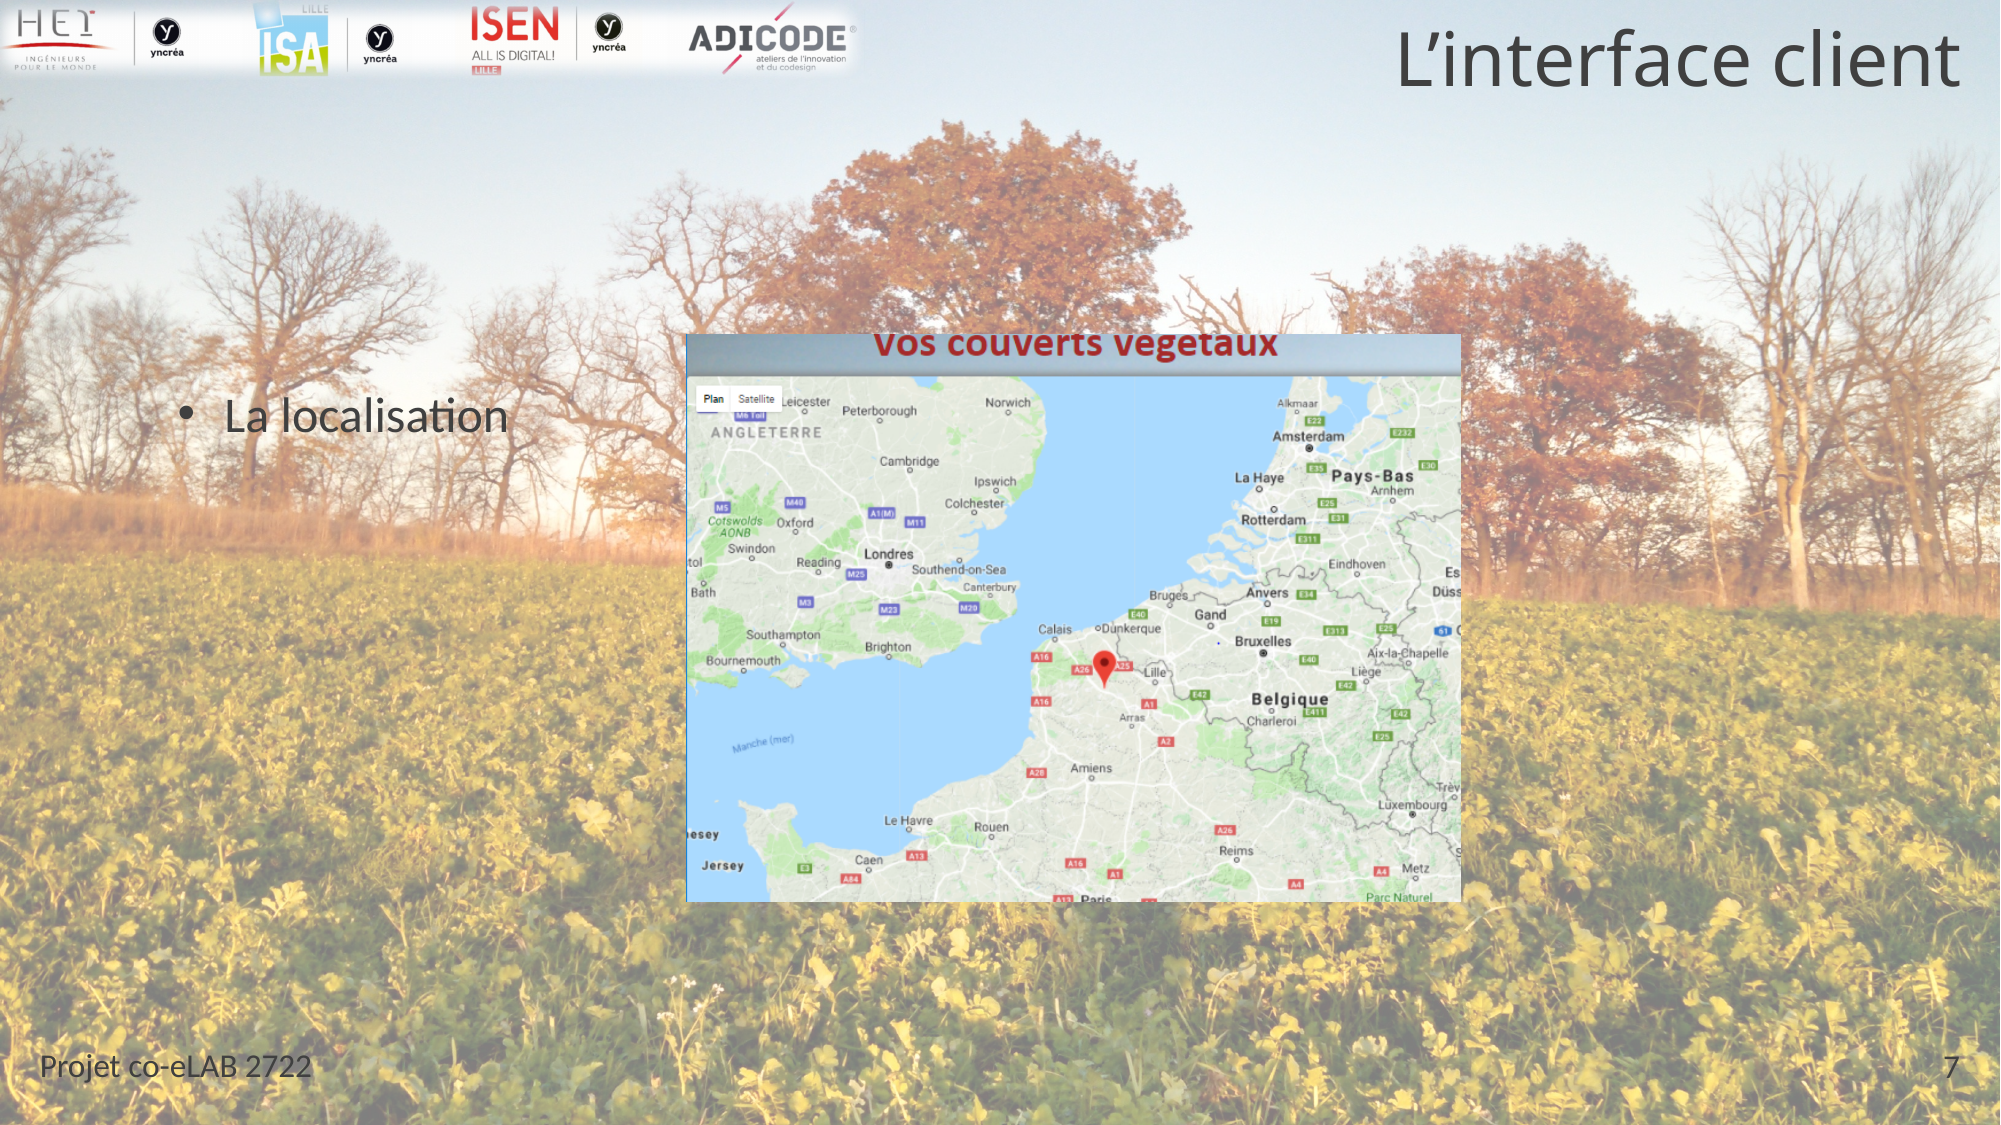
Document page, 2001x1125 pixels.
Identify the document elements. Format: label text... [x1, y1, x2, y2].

picture [686, 334, 1461, 902]
picture [8, 18, 846, 63]
footer Projet co-eLAB 2722 [24, 1036, 700, 1097]
slide_number 7 [1524, 1035, 1975, 1096]
title A vous de jouer! [0, 9, 855, 72]
title L’interface client [1356, 0, 2000, 110]
text_box La localisation [162, 375, 533, 450]
